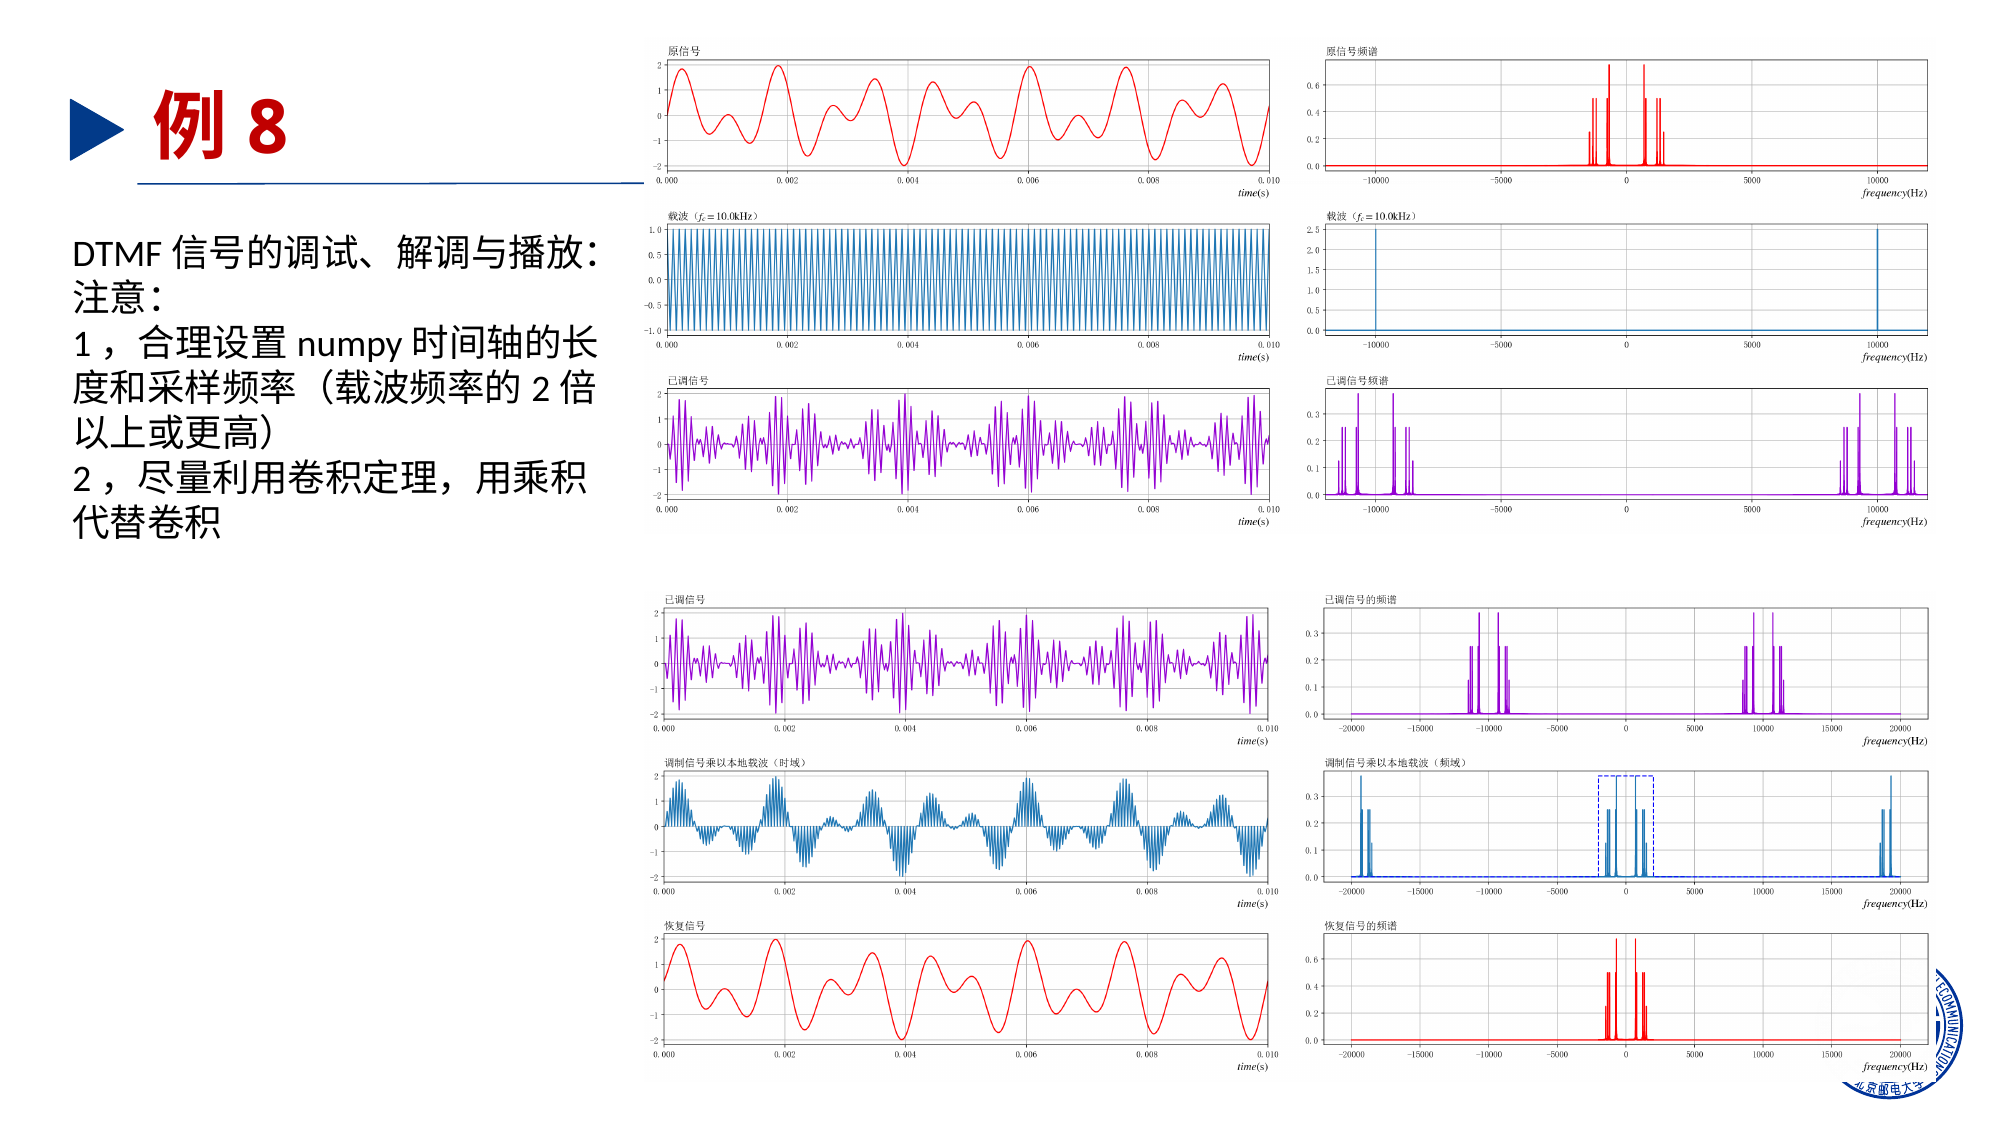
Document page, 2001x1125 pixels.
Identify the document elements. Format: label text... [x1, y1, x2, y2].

text_box DTMF信号的调试、解调与播放： 注意： 1，合理设置numpy时间轴的长度和采样频率（载波频率的2倍以上或更高） 2，尽量利用卷积定理，用乘积代替卷积 [57, 221, 628, 597]
title 例8 [137, 47, 644, 211]
picture [644, 37, 1936, 534]
picture [644, 591, 1936, 1082]
